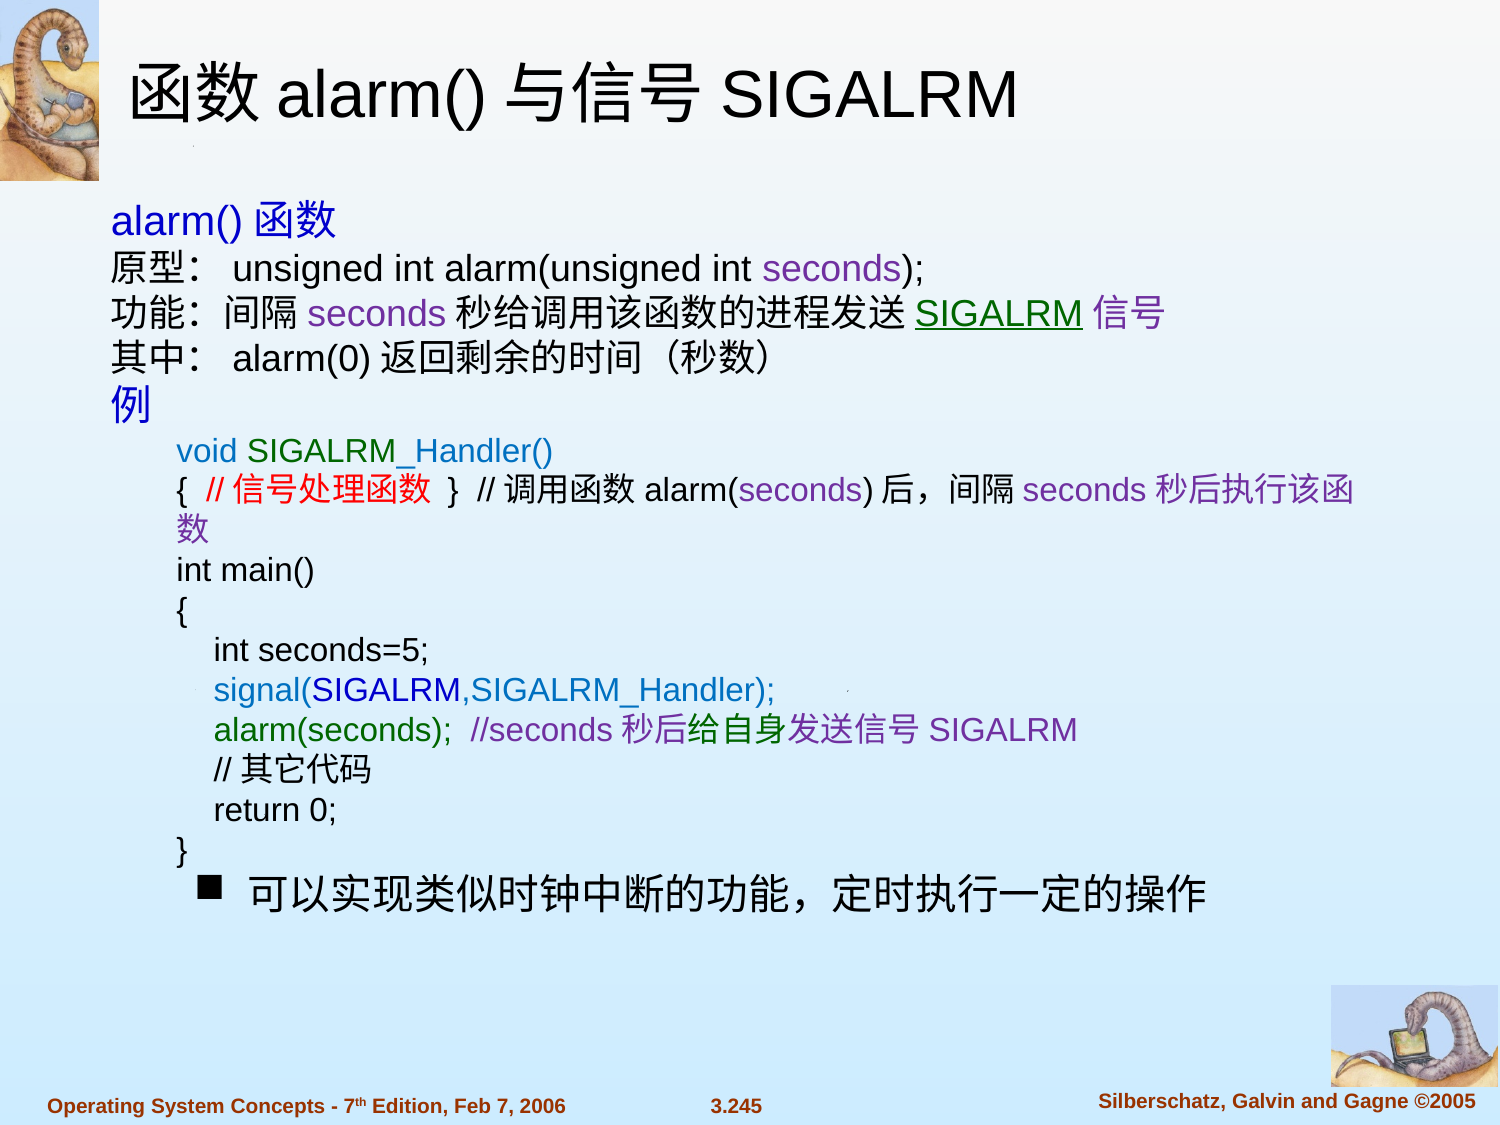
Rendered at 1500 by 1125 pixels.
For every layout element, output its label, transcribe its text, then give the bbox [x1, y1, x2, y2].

picture [0, 0, 99, 181]
list alarm()函数 原型：unsigned int alarm(unsigned int seconds); 功能：间隔seconds秒给调用该函数的进程发送SIGALRM信号 其中：alarm(0)返回剩余的时间（秒数） 例 void SIGALRM_Handler() { //信号处理函数 } //调用函数alarm(seconds)后，间隔seconds秒后执行该函数 int main() { int seconds=5; signal(SIGALRM,SIGALRM_Handler); alarm(seconds); //seconds秒后给自身发送信号SIGALRM //其它代码 return 0; } 可以实现类似时钟中断的功能，定时执行一定的操作 [95, 186, 1374, 1010]
picture [1331, 985, 1498, 1087]
title 函数alarm()与信号SIGALRM [112, 37, 1438, 138]
